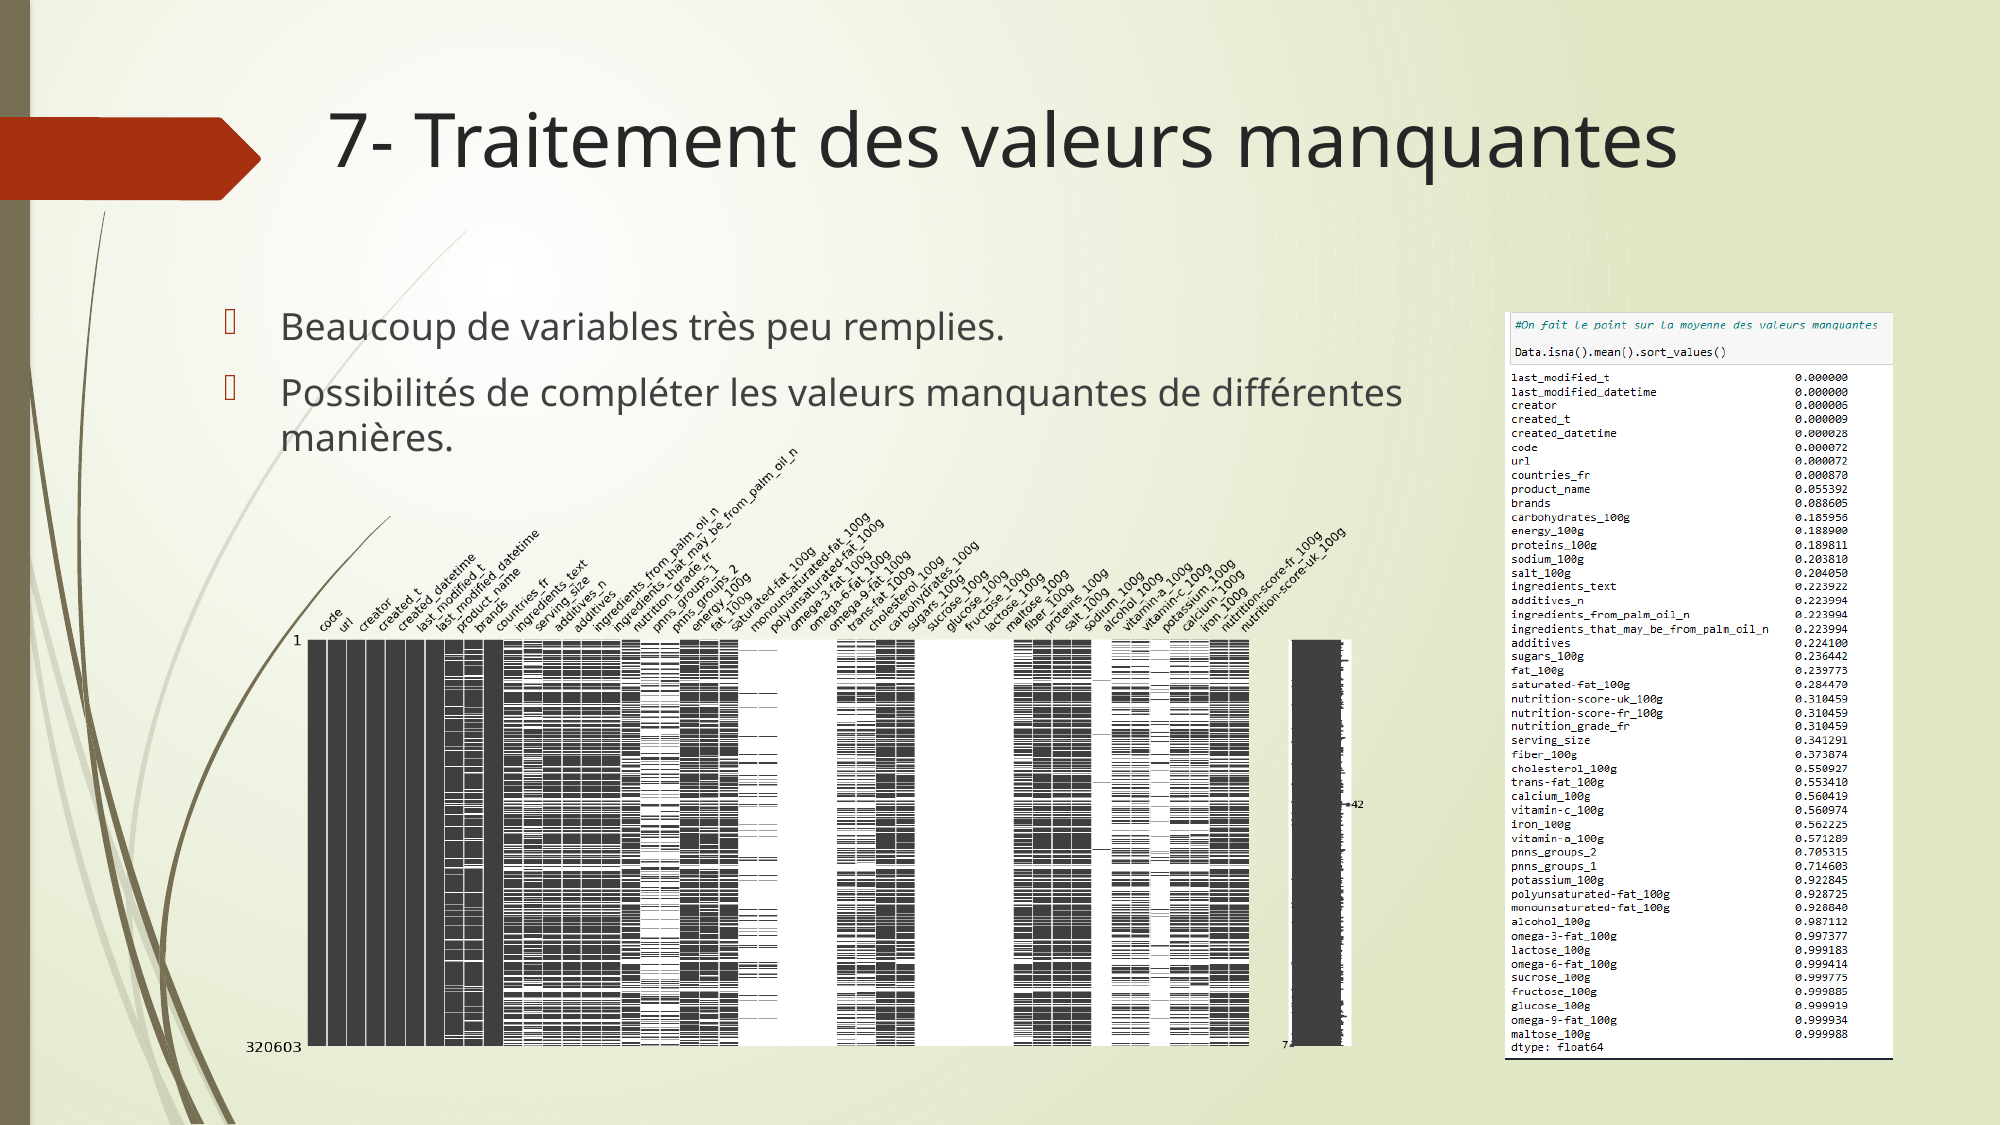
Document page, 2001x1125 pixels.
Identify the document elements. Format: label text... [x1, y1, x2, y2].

text_box Beaucoup de variables très peu remplies. Possibilités de compléter les valeurs manquantes de différentes manières. [208, 295, 1437, 541]
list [239, 439, 1369, 1060]
title 7- Traitement des valeurs manquantes [312, 85, 1775, 296]
picture [1505, 312, 1893, 1060]
